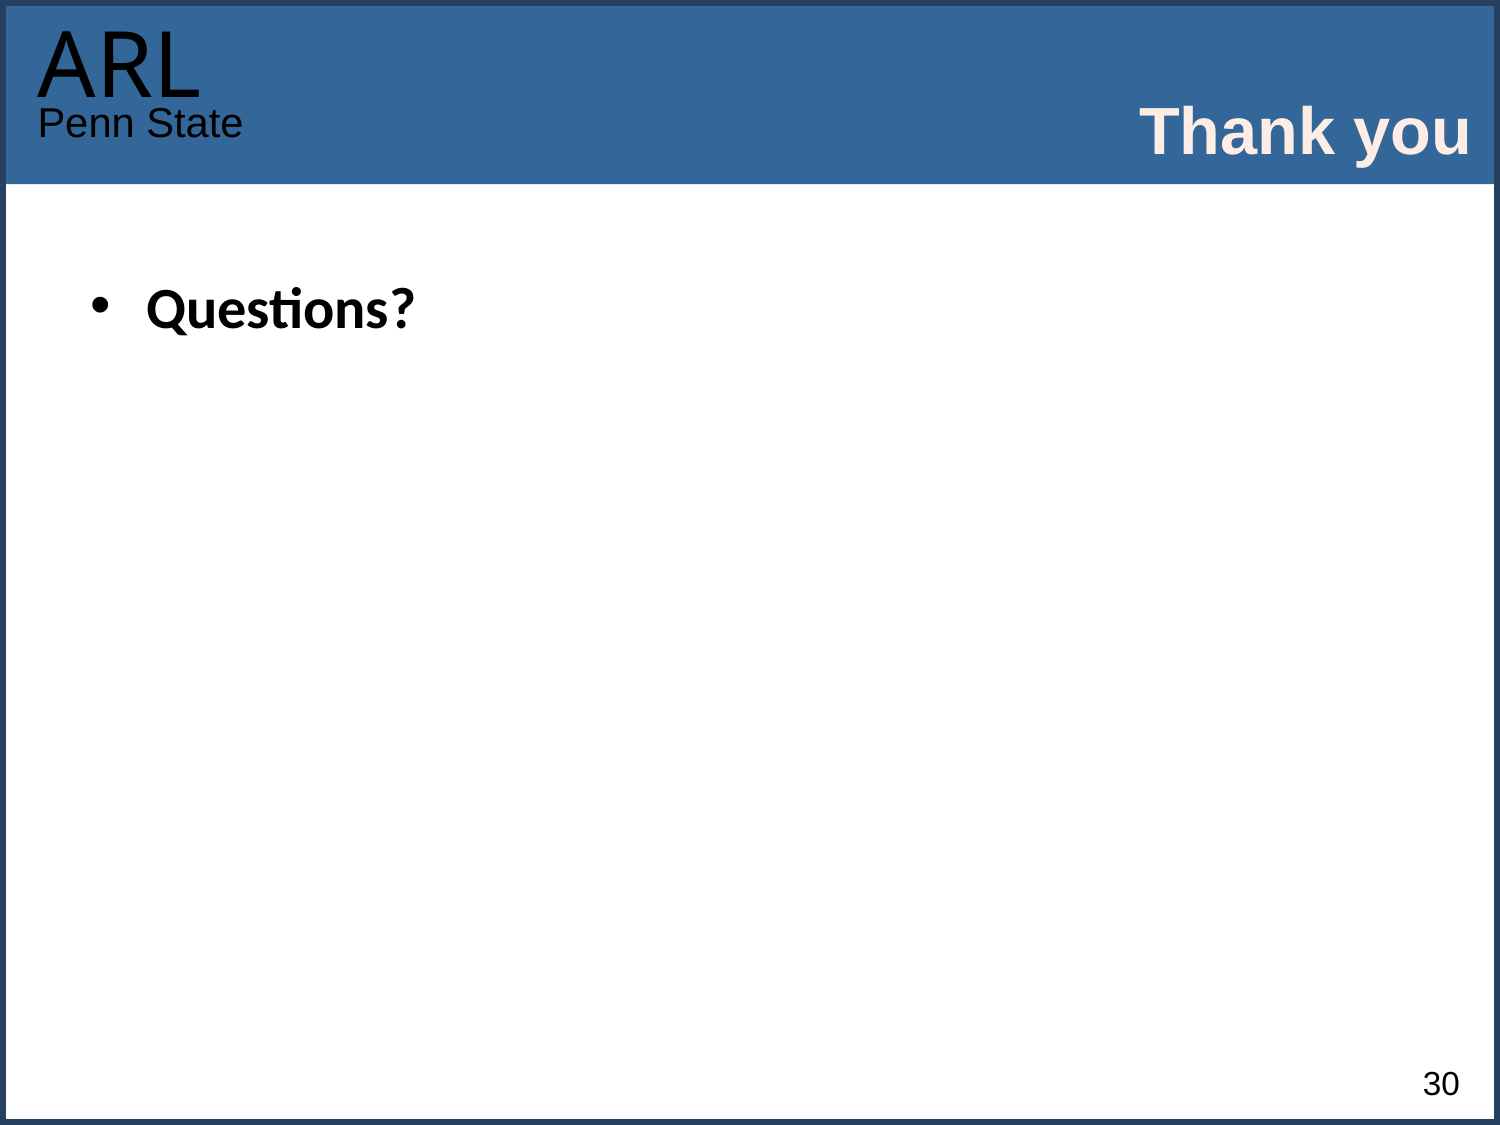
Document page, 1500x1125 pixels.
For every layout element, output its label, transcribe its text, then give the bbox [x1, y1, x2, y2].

list Questions? [75, 262, 1425, 1005]
title Thank you [249, 12, 1488, 175]
slide_number 30 [1350, 1050, 1475, 1110]
